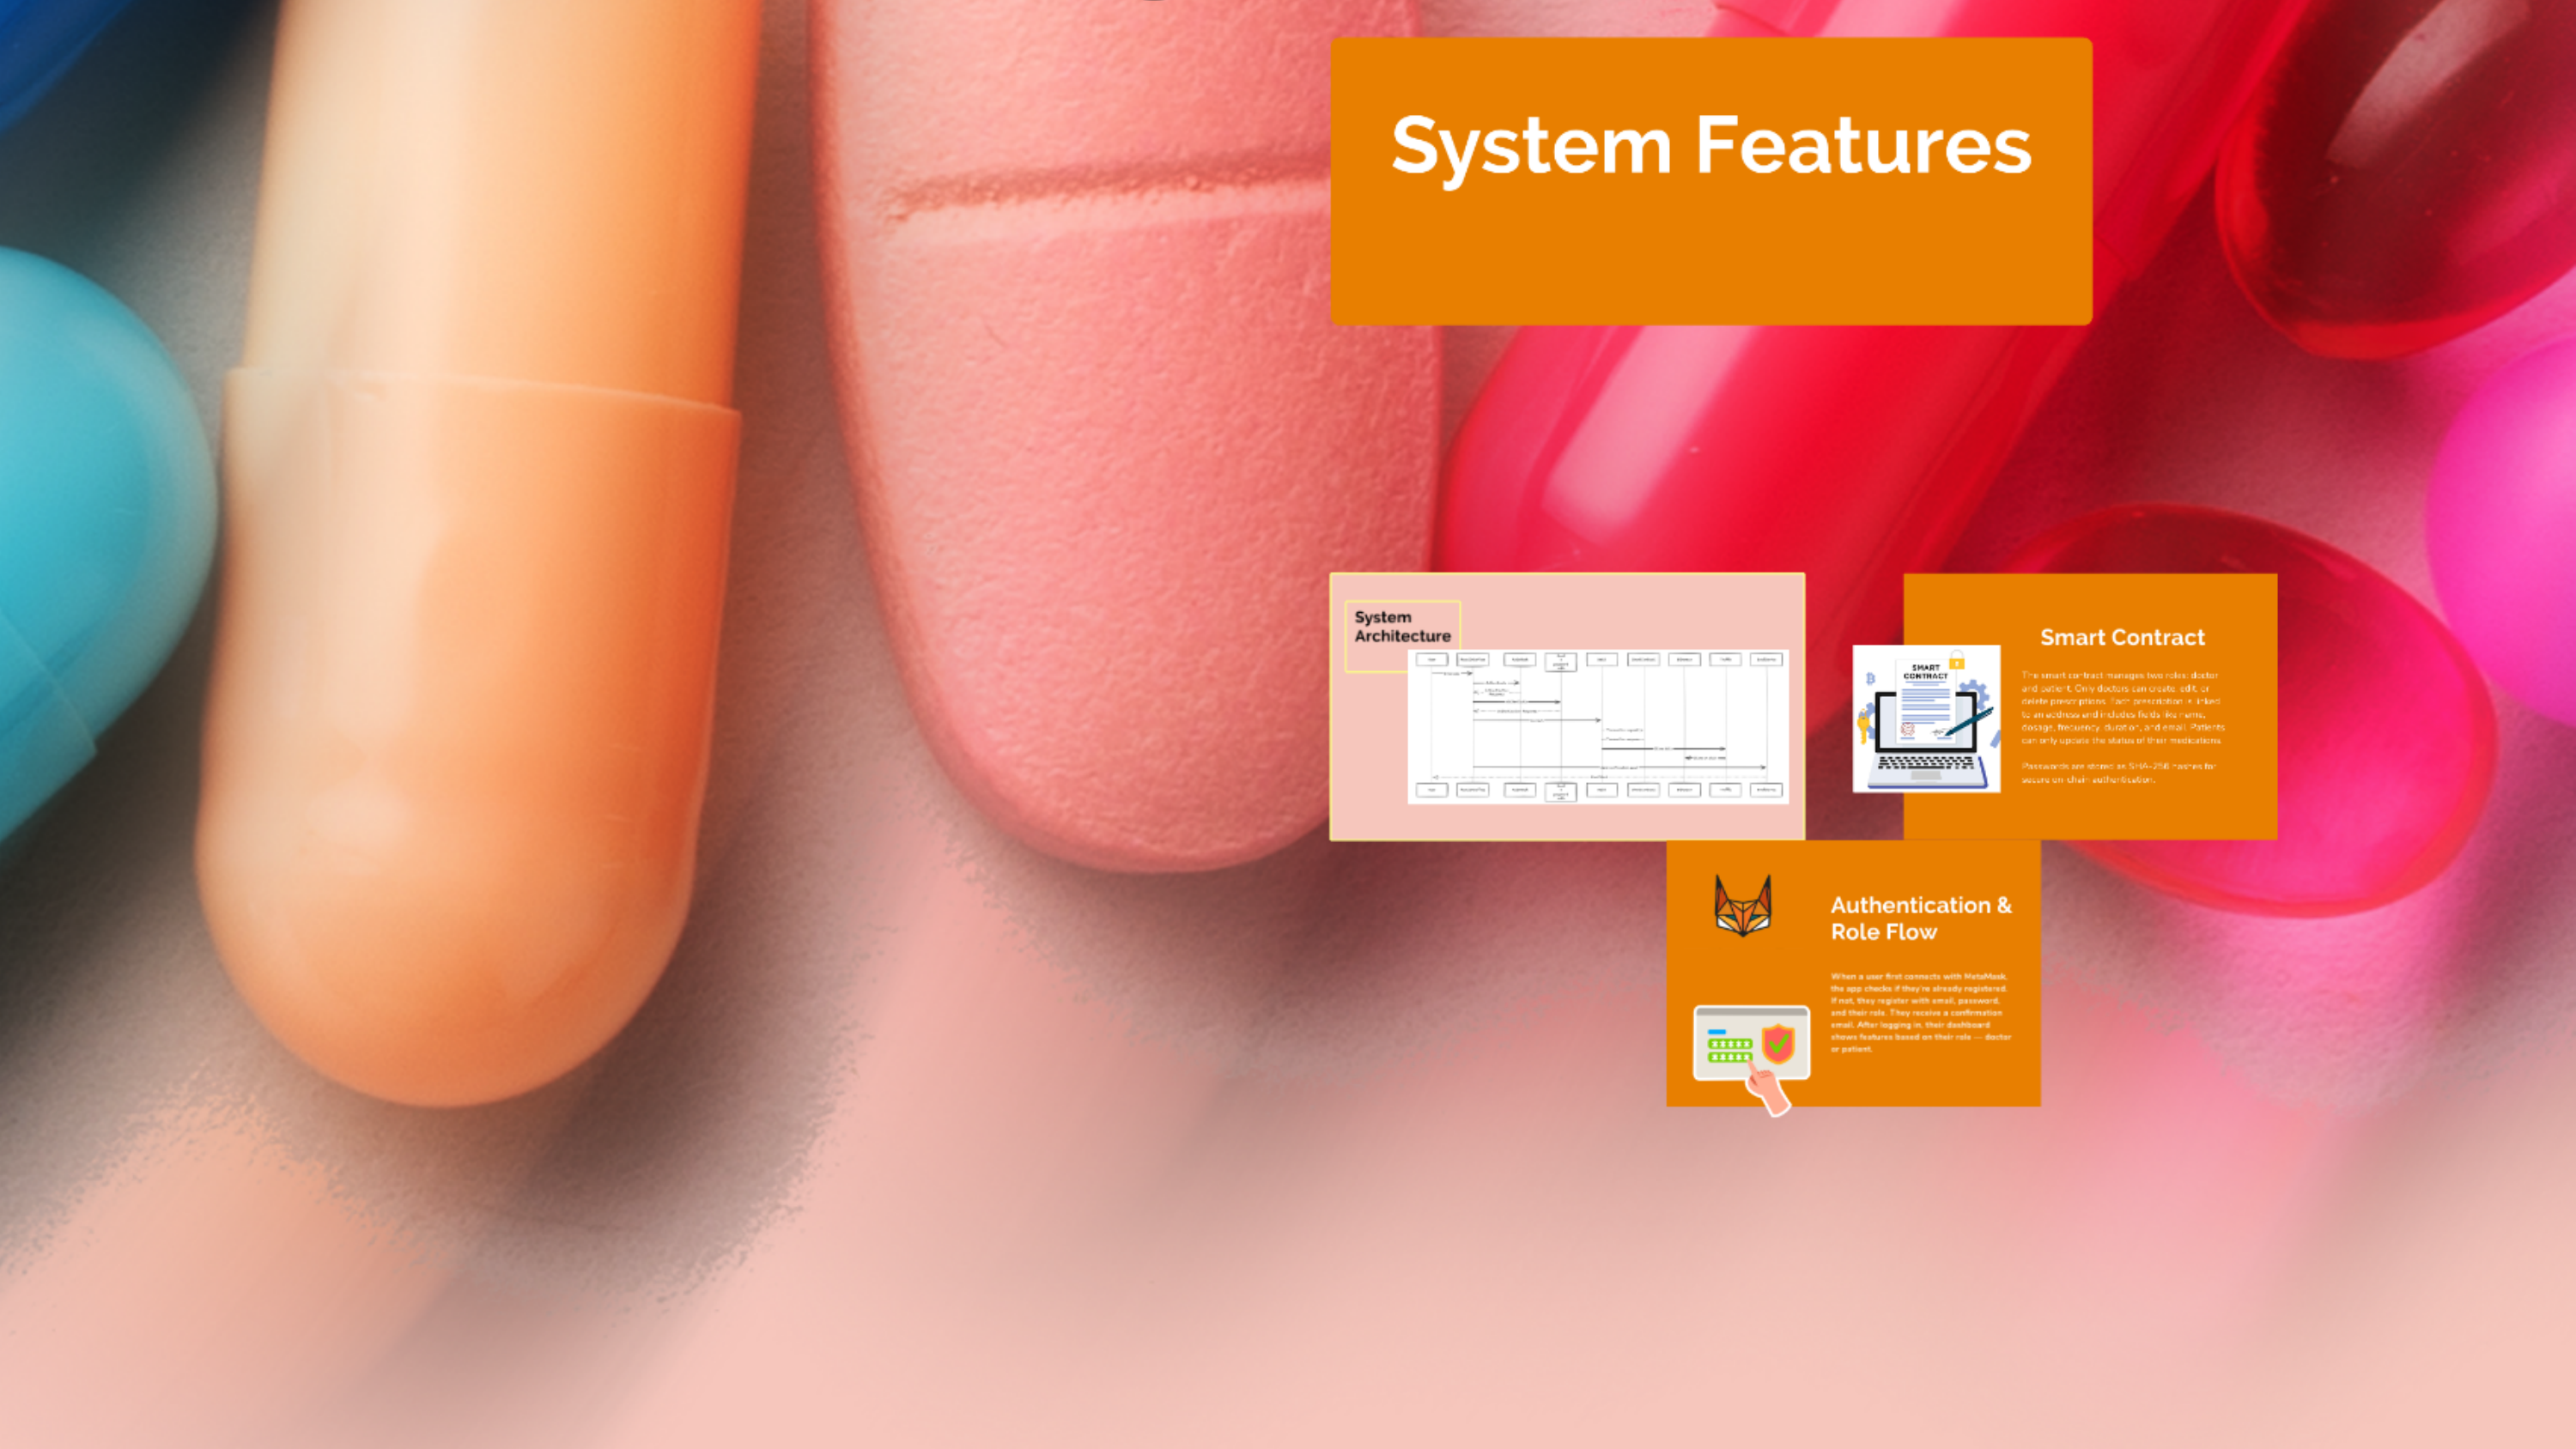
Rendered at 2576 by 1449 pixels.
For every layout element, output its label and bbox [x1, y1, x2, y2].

text_box [0, 0, 2576, 1449]
